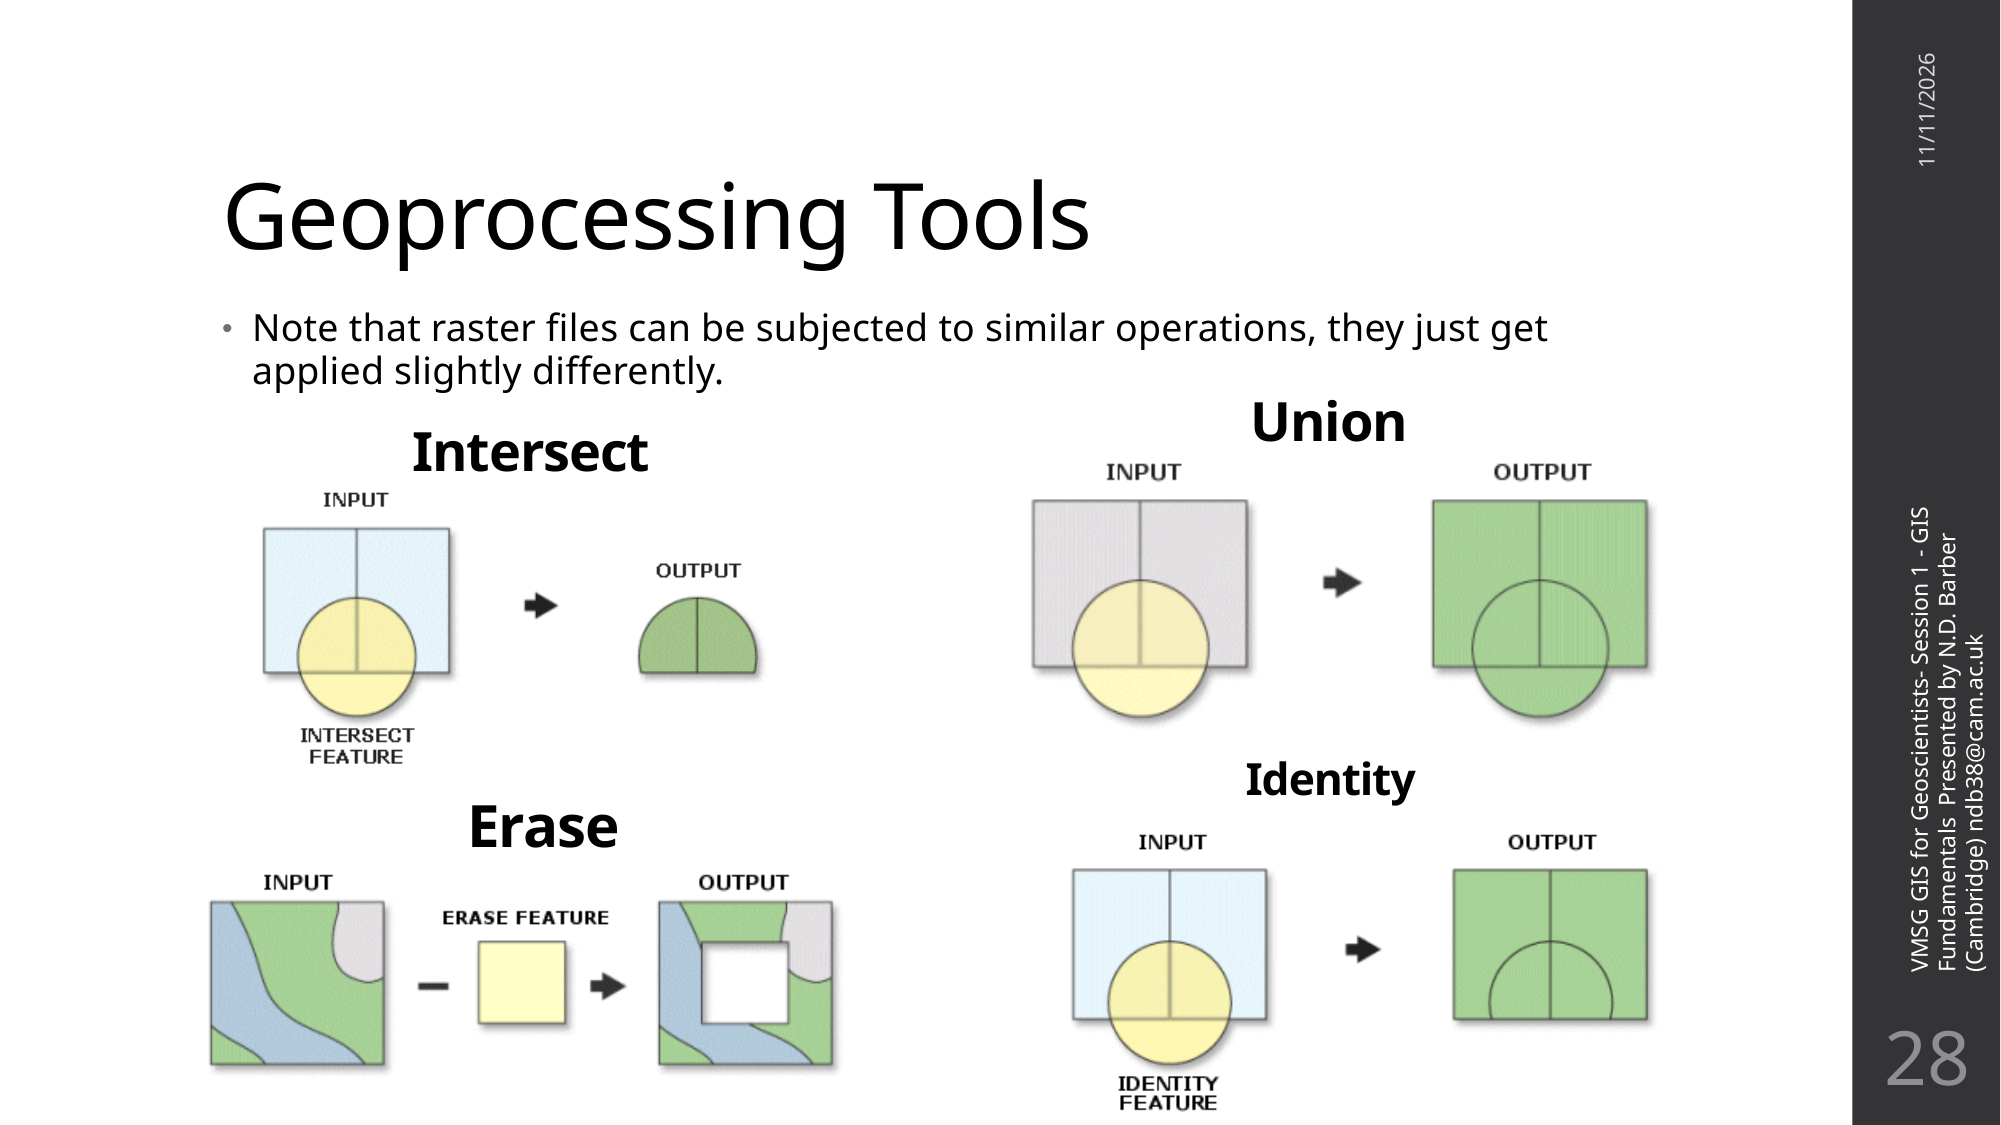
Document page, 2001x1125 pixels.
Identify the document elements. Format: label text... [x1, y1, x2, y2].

list Note that raster files can be subjected to similar operations, they just get applied slightly differently. [206, 299, 1617, 460]
text_box Identity [1230, 744, 1459, 813]
text_box Intersect [397, 403, 681, 486]
text_box Erase [452, 780, 681, 868]
slide_number 27 [1852, 1012, 2000, 1110]
text_box Union [1235, 372, 1426, 455]
title Geoprocessing Tools [206, 60, 1797, 278]
picture [259, 490, 769, 767]
picture [1028, 459, 1662, 736]
footer VMSG GIS for Geoscientists- Session 1 - GIS Fundamentals Presented by N.D. Barber (Cambridge) ndb38@cam.ac.uk [1897, 400, 1958, 988]
picture [206, 872, 843, 1079]
picture [1067, 832, 1662, 1115]
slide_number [1897, 37, 1958, 351]
